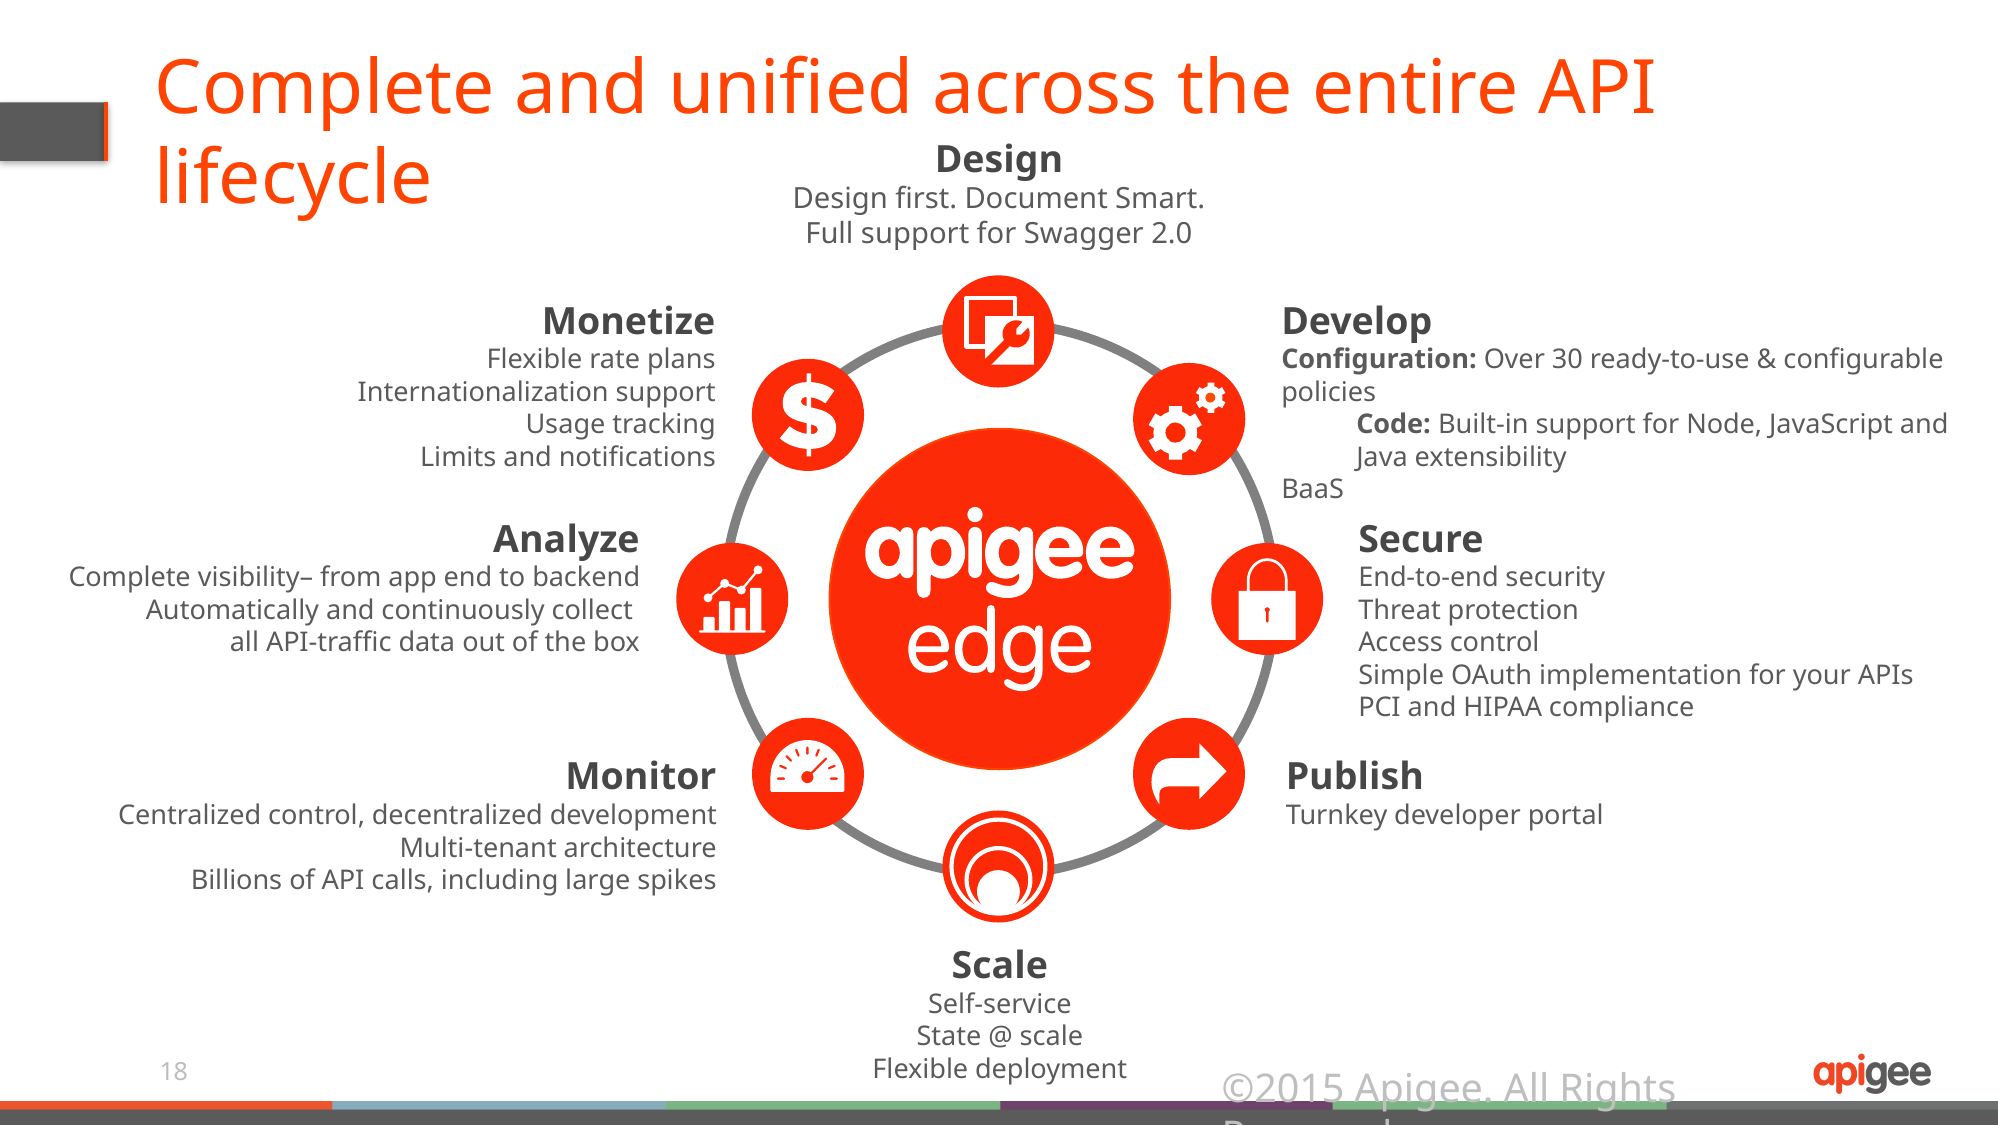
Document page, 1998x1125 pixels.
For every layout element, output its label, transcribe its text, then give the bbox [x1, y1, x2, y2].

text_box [676, 542, 789, 656]
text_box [1132, 717, 1246, 831]
text_box Monetize Flexible rate plans Internationalization support Usage tracking Limits and notifications [187, 289, 724, 487]
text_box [864, 506, 1135, 692]
text_box Monitor Centralized control, decentralized development Multi-tenant architecture Billions of API calls, including large spikes [103, 744, 725, 910]
text_box Scale Self-service State @ scale Flexible deployment [775, 933, 1225, 1099]
text_box [728, 327, 1272, 871]
slide_number 18 [144, 1042, 611, 1102]
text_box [942, 810, 1055, 923]
text_box Analyze Complete visibility– from app end to backend Automatically and continuously collect all API-traffic data out of the box [59, 507, 648, 672]
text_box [1210, 542, 1324, 656]
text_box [751, 717, 865, 831]
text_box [751, 358, 865, 472]
footer ©2015 Apigee. All Rights Reserved. [1214, 1059, 1847, 1120]
text_box Publish Turnkey developer portal [1278, 744, 1867, 845]
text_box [941, 275, 1055, 388]
text_box Develop Configuration: Over 30 ready-to-use & configurable policies Code: Built-in support for Node, JavaScript and Java extensibility BaaS [1273, 289, 1985, 520]
text_box Secure End-to-end security Threat protection Access control Simple OAuth implementation for your APIs PCI and HIPAA compliance [1350, 507, 1950, 737]
text_box [829, 428, 1171, 770]
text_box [1132, 362, 1246, 476]
text_box Design Design first. Document Smart. Full support for Swagger 2.0 [783, 127, 1216, 265]
title Complete and unified across the entire API lifecycle [139, 73, 1844, 185]
